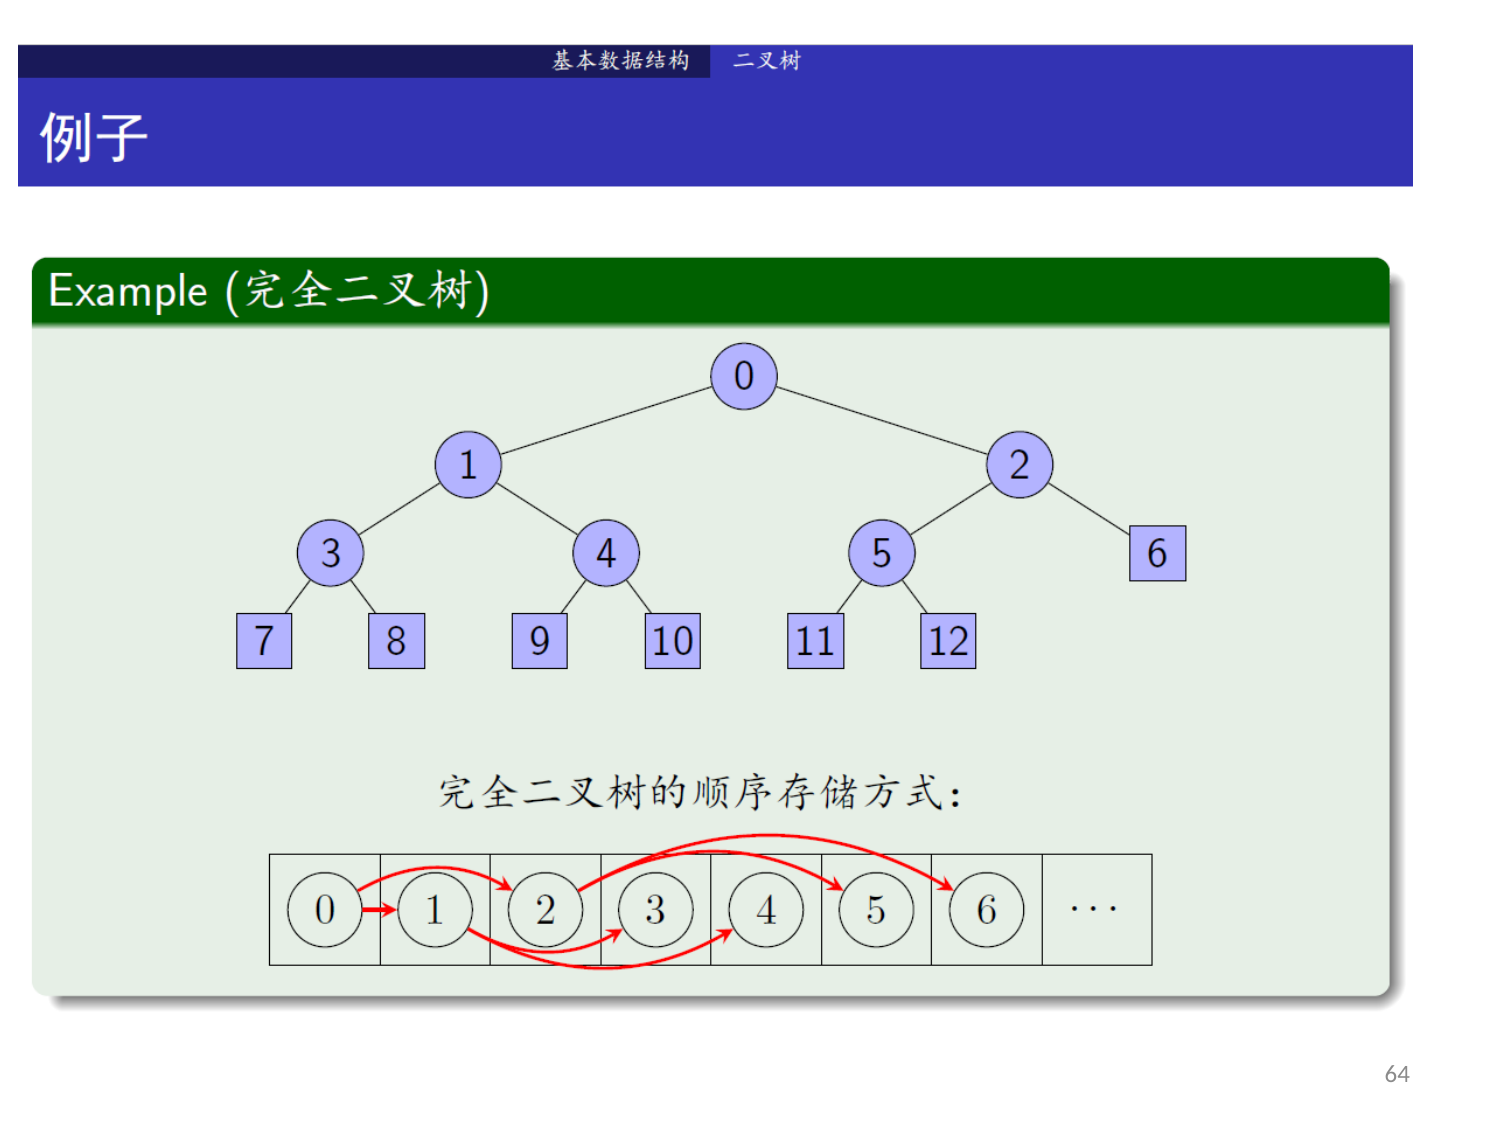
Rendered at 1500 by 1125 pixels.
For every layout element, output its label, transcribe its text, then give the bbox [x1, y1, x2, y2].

slide_number 64 [1074, 1042, 1425, 1103]
picture [17, 44, 1413, 1015]
